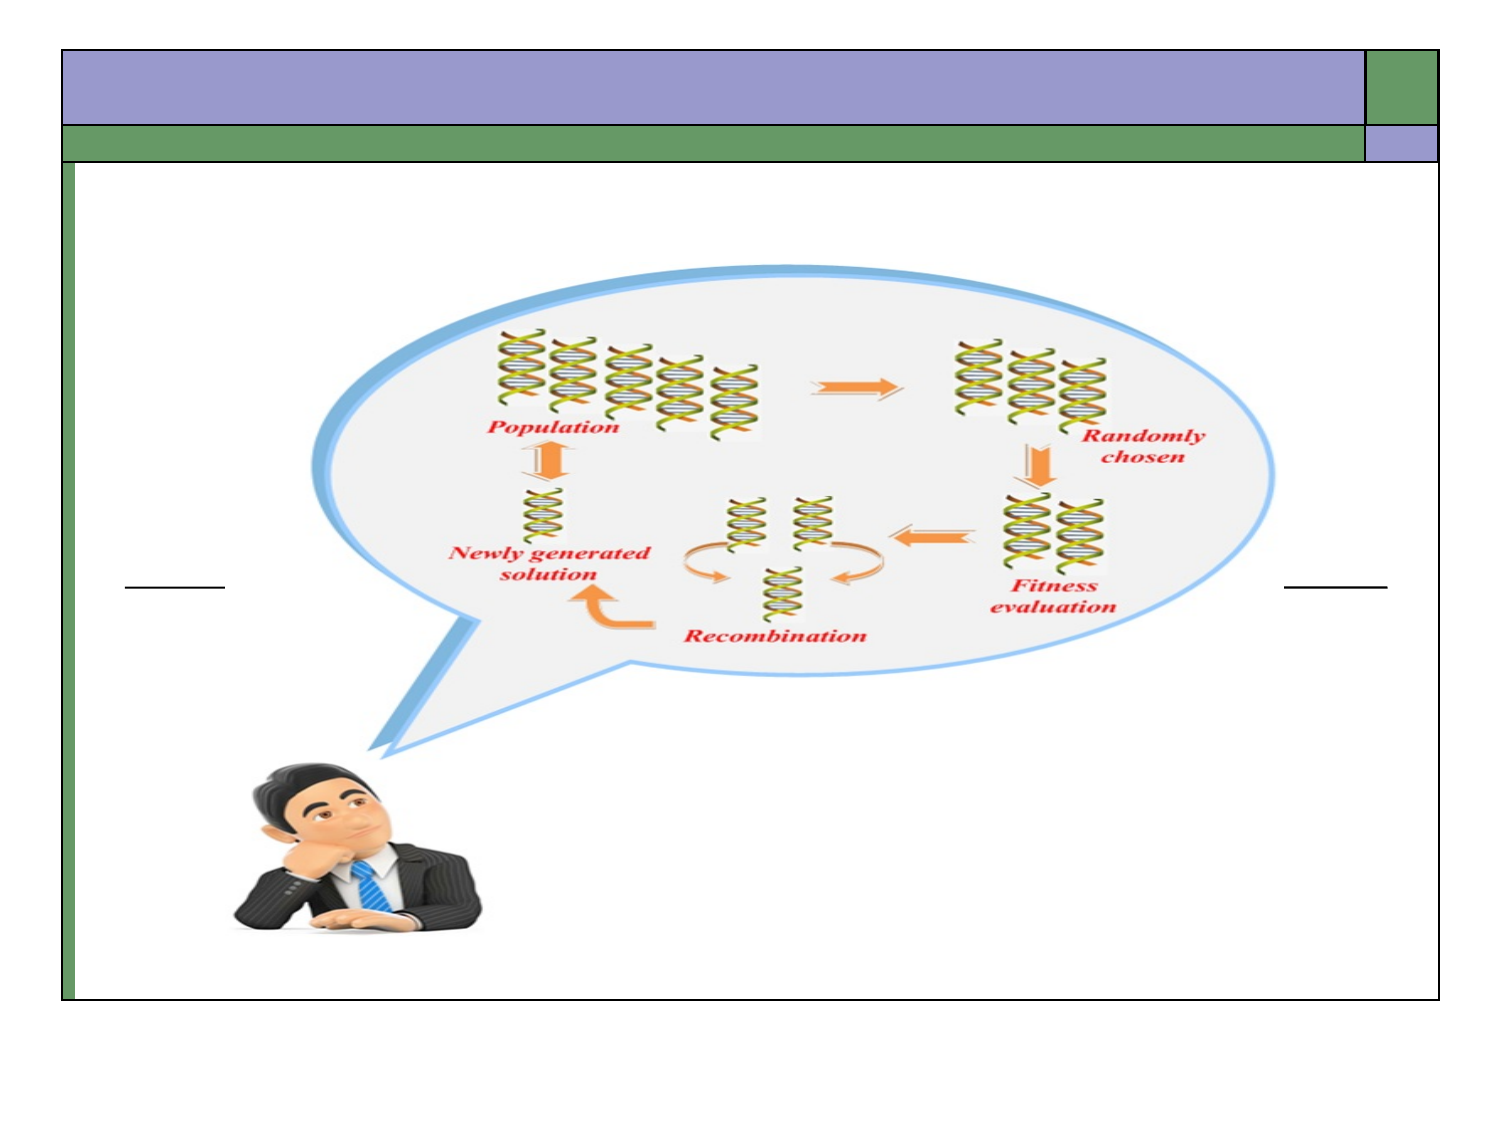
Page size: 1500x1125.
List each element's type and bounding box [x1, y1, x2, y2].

picture [224, 262, 1284, 939]
